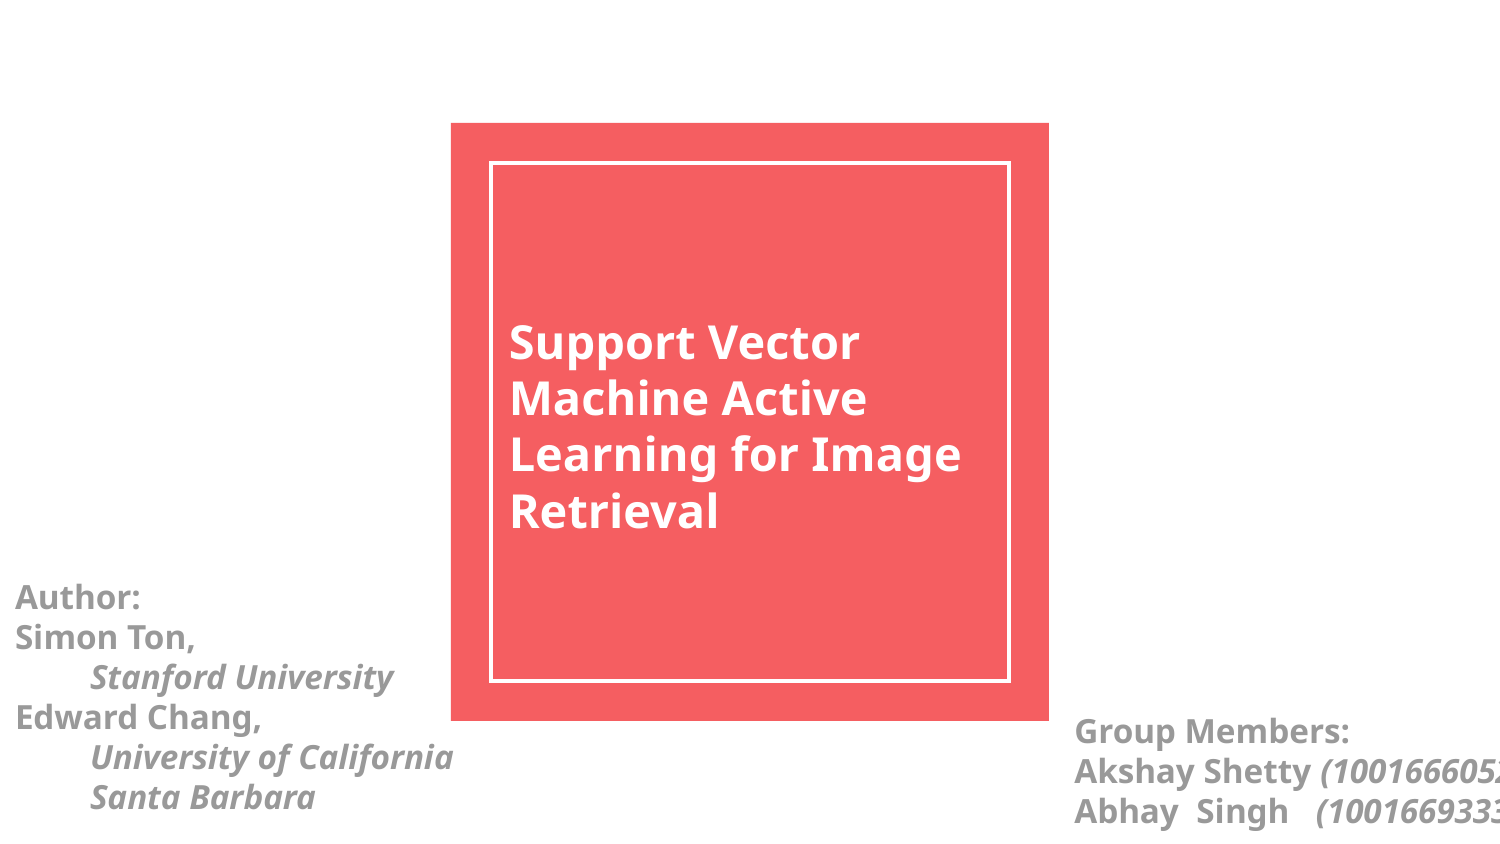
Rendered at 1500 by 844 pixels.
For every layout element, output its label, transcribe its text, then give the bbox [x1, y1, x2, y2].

title Support Vector Machine Active Learning for Image Retrieval [493, 166, 1010, 684]
text_box Author: Simon Ton, Stanford University Edward Chang, University of California Santa Barbara [0, 561, 517, 835]
subtitle Group Members: Akshay Shetty (1001666052) Abhay Singh (1001669333) [1059, 615, 1500, 844]
